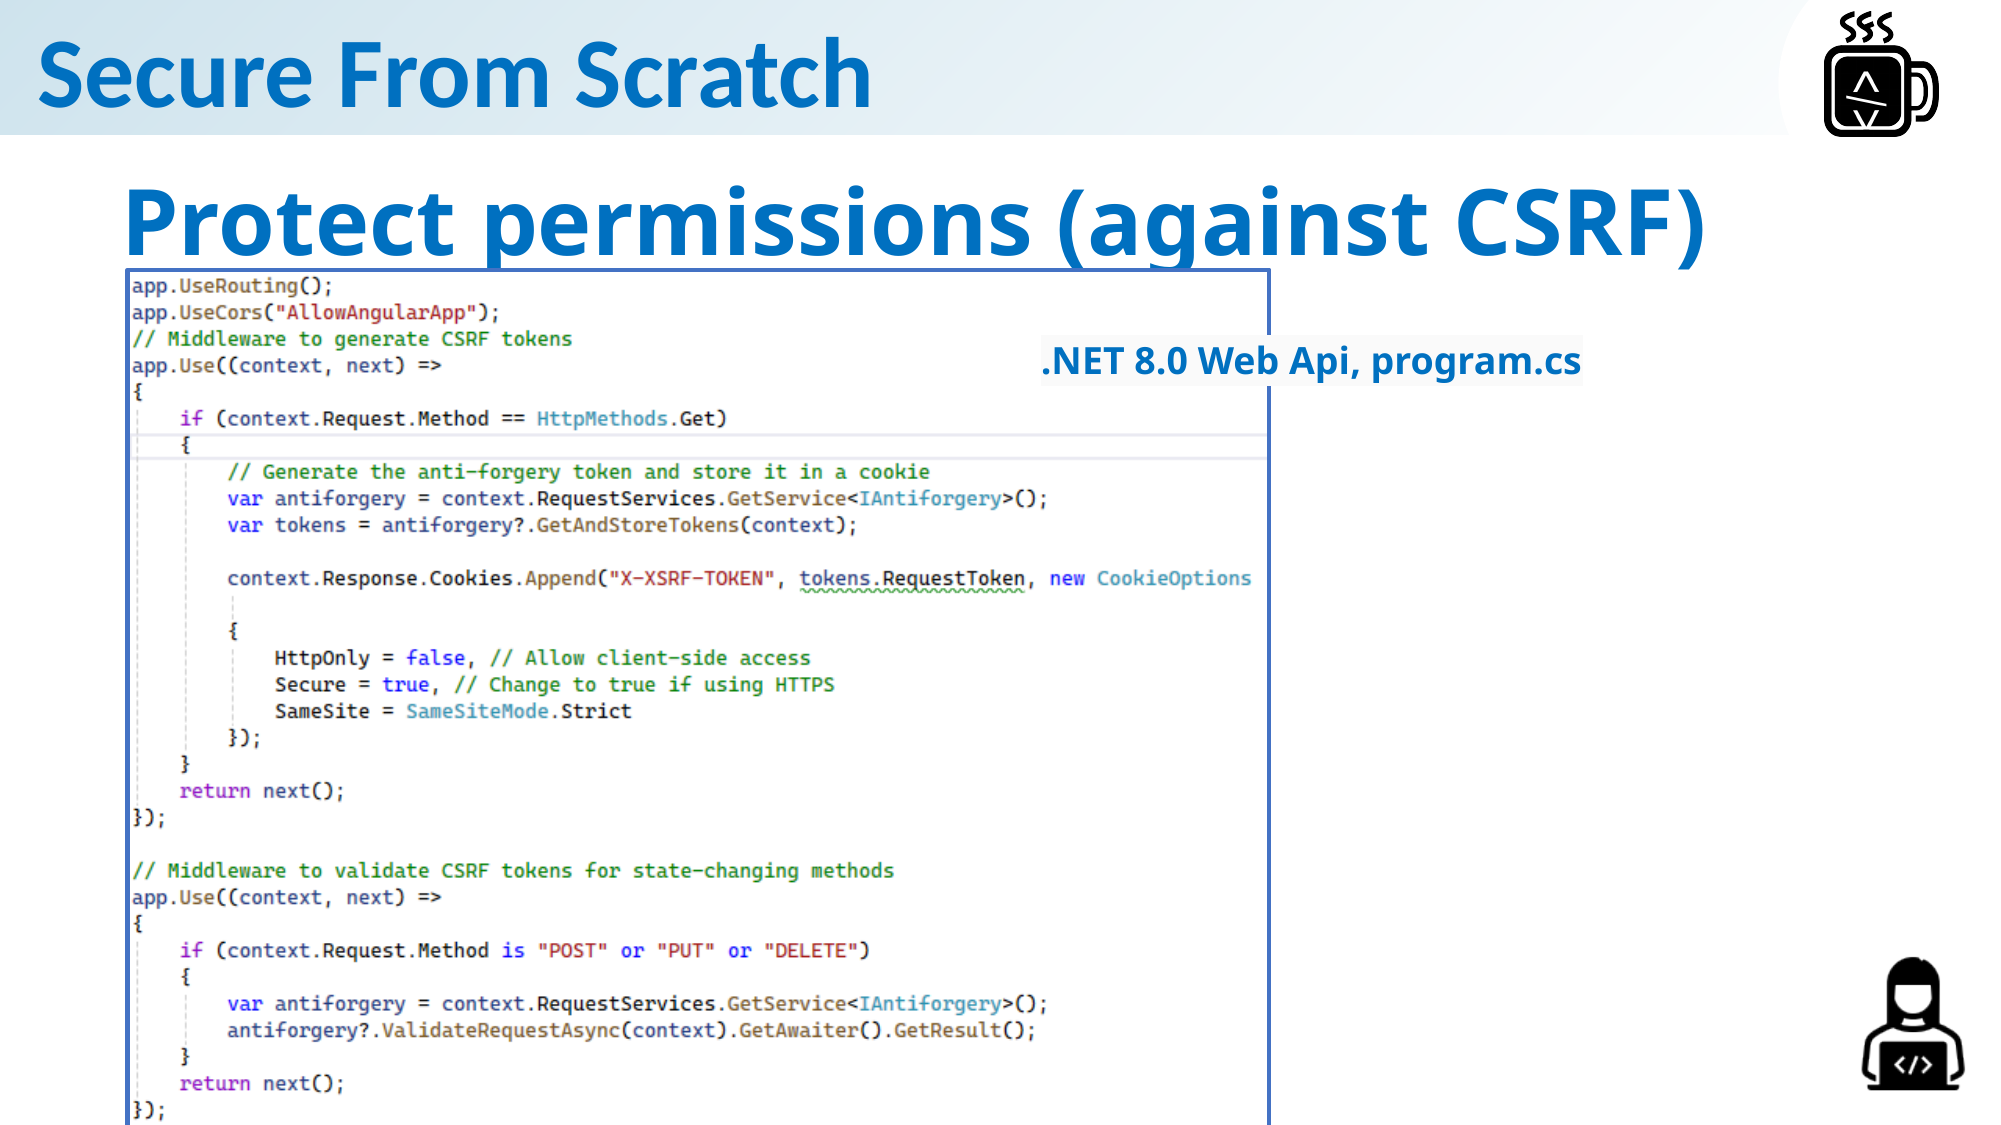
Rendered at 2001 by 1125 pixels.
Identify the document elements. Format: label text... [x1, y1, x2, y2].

picture [1838, 943, 1989, 1094]
picture [1824, 11, 1939, 137]
title Protect permissions (against CSRF) [106, 156, 2000, 296]
picture [129, 271, 1268, 1125]
text_box .NET 8.0 Web Api, program.cs [1271, 329, 1876, 390]
